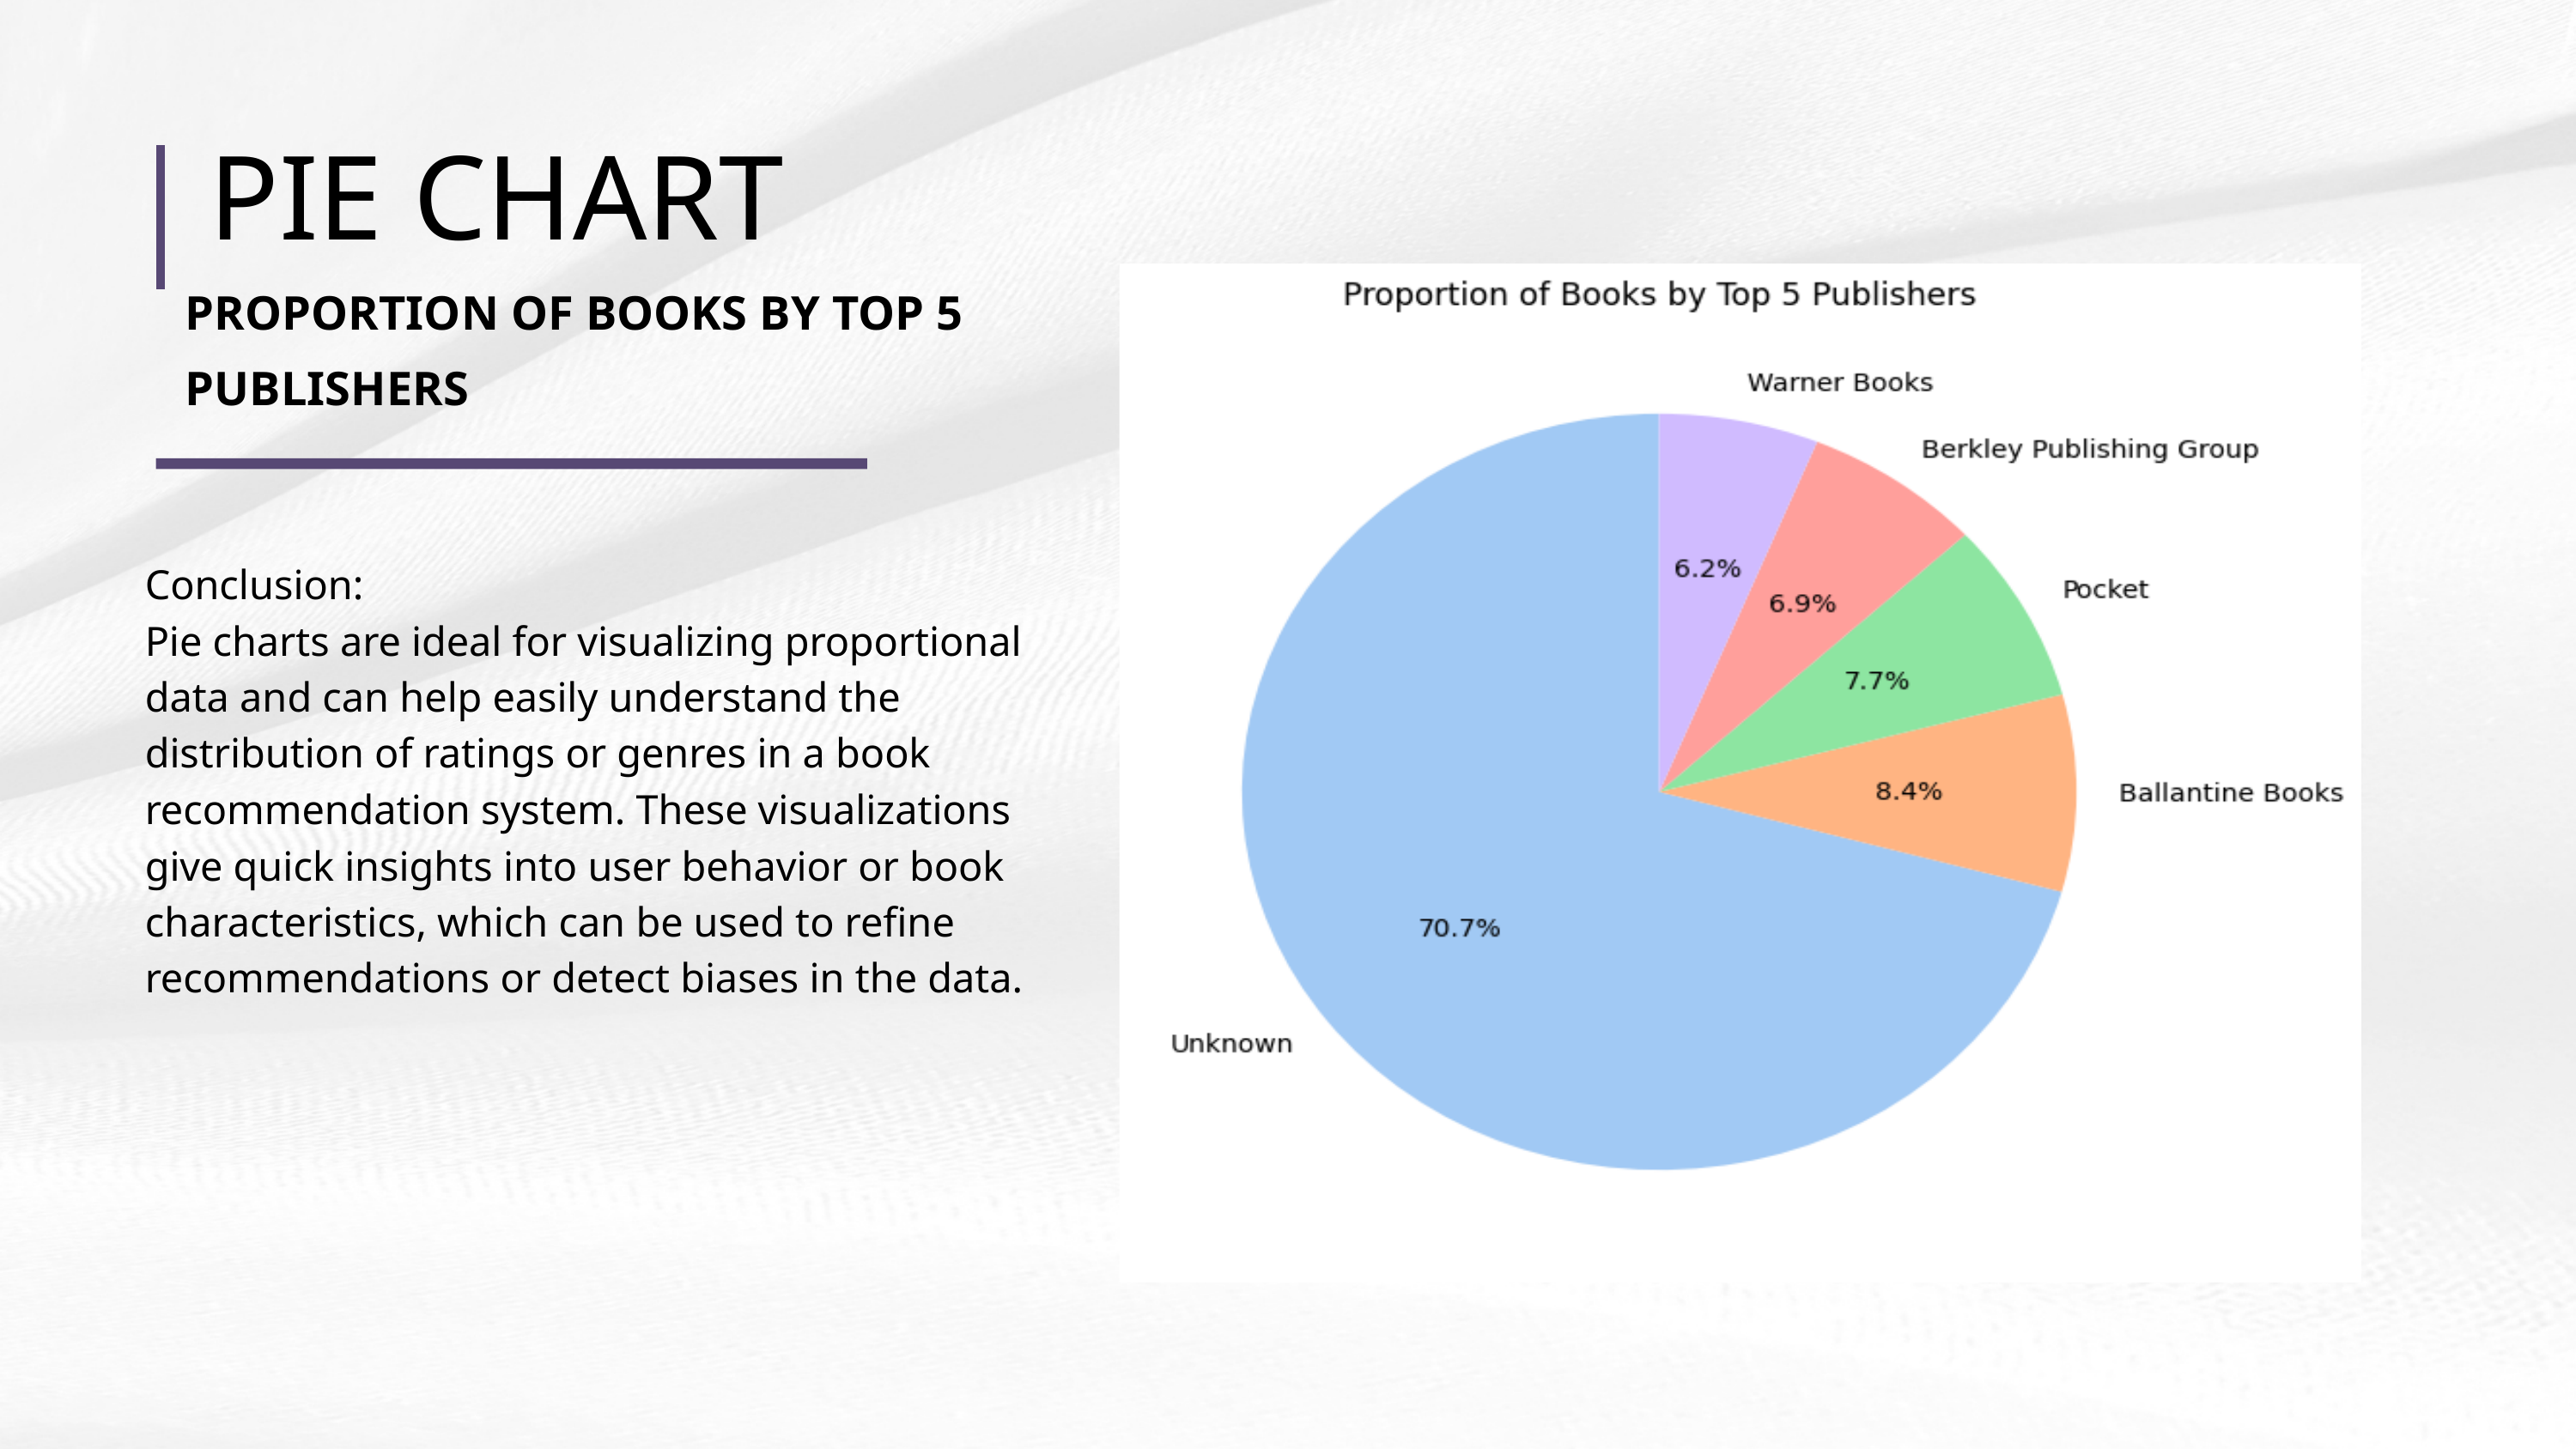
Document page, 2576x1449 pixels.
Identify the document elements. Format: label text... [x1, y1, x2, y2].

text_box PIE CHART [209, 138, 1143, 389]
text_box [155, 144, 166, 290]
text_box [1119, 264, 2361, 1282]
text_box [0, 0, 2576, 1449]
text_box Conclusion: Pie charts are ideal for visualizing proportional data and can help easily understand the distribution of ratings or genres in a book recommendation system. These visualizations give quick insights into user behavior or book characteristics, which can be used to refine recommendations or detect biases in the data. [144, 551, 1042, 1058]
text_box PROPORTION OF BOOKS BY TOP 5 PUBLISHERS [185, 264, 1120, 490]
